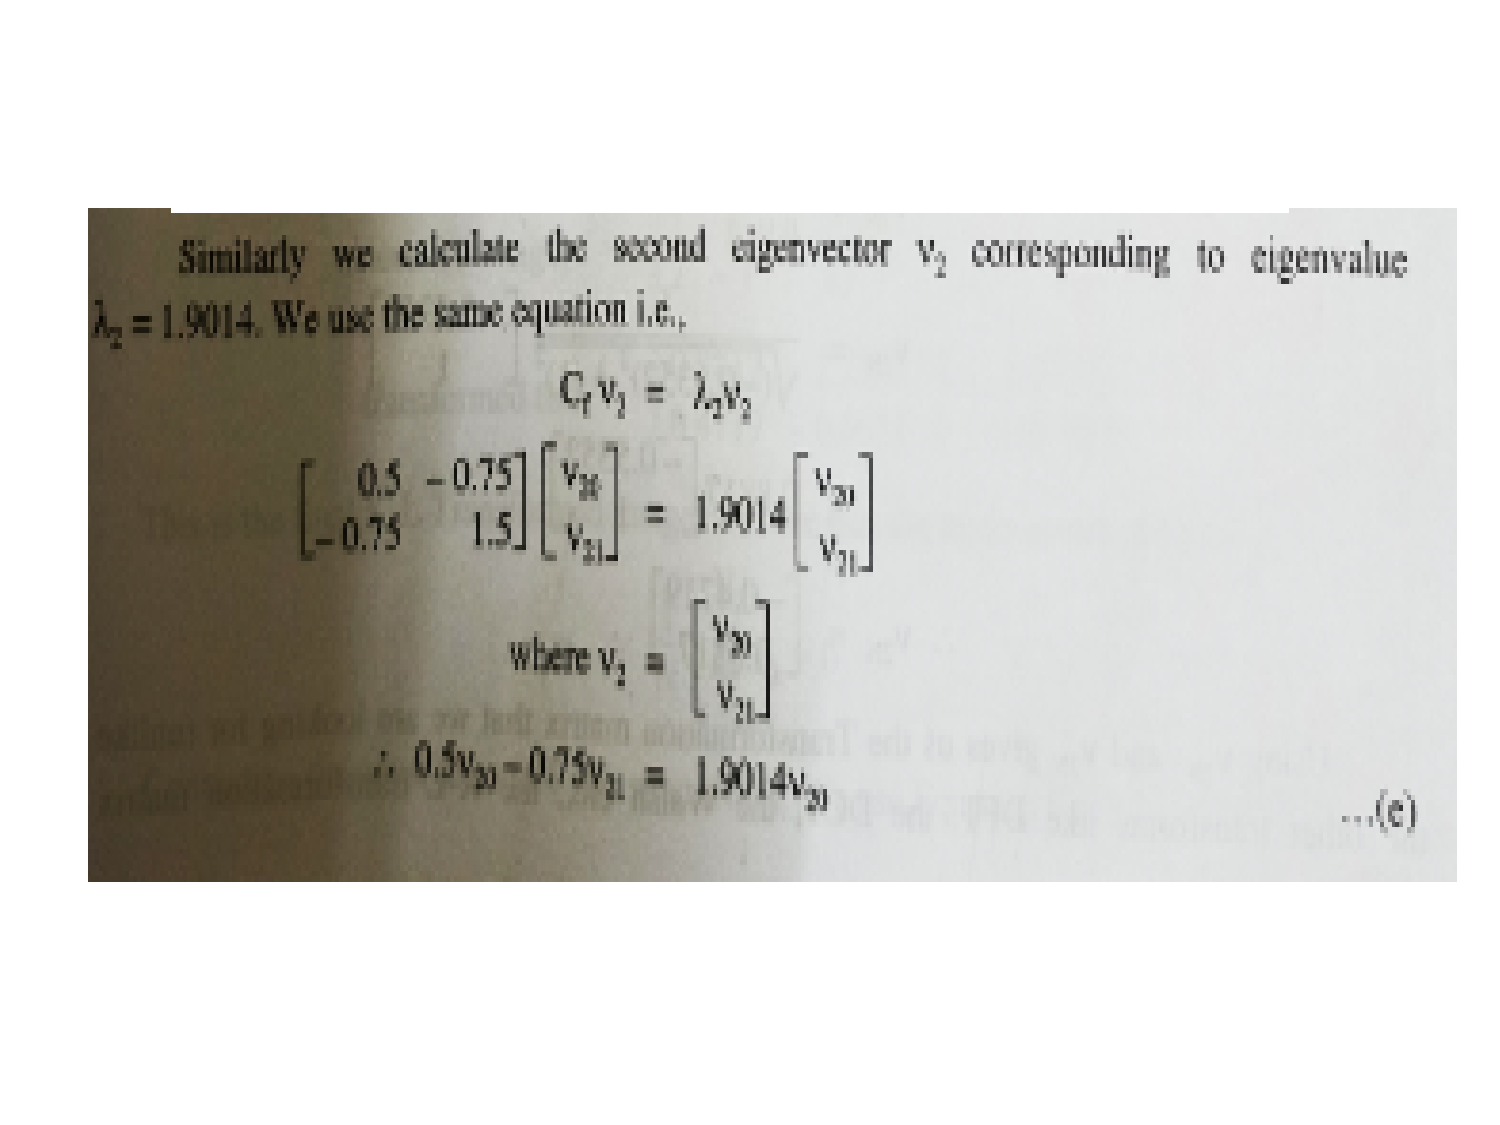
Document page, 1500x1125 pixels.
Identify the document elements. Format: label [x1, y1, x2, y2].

picture [88, 207, 1457, 882]
